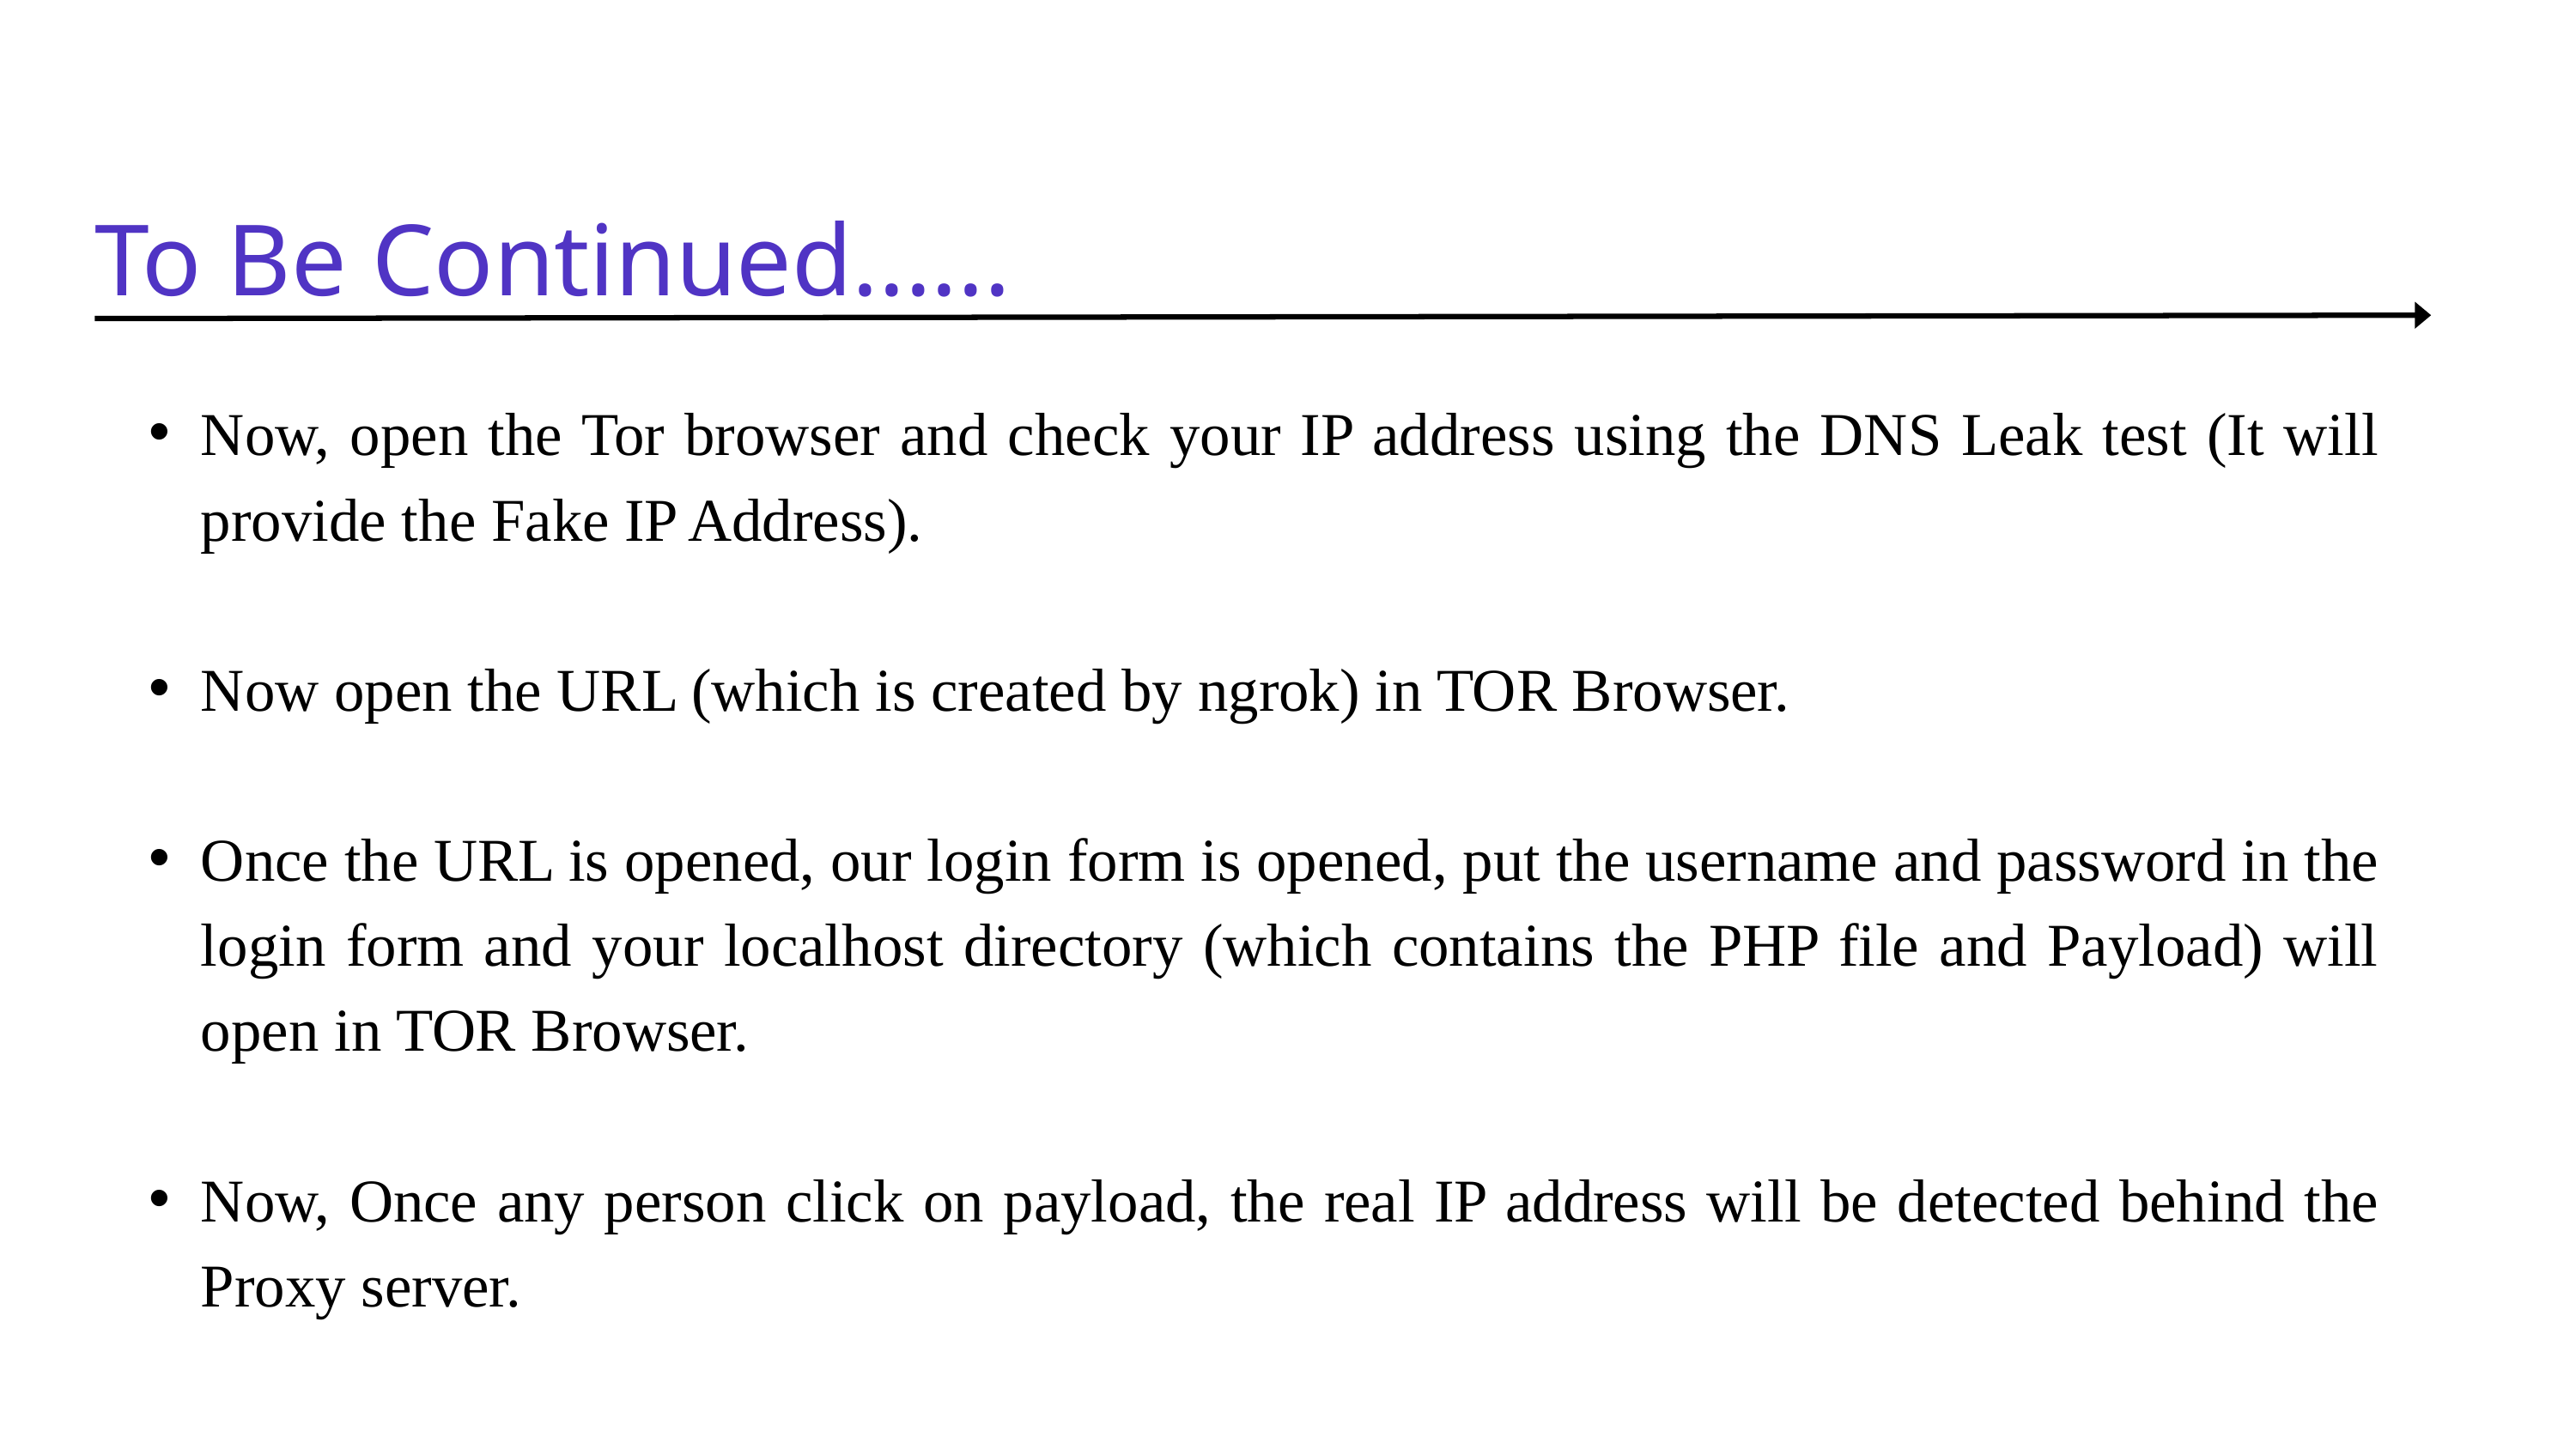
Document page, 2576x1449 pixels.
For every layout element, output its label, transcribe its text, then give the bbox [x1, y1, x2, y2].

text_box To Be Continued...... [94, 197, 2293, 316]
text_box Now, open the Tor browser and check your IP address using the DNS Leak test (It will provide the Fake IP Address). Now open the URL (which is created by ngrok) in TOR Browser. Once the URL is opened, our login form is opened, put the username and password in the login form and your localhost directory (which contains the PHP file and Payload) will open in TOR Browser. Now, Once any person click on payload, the real IP address will be detected behind the Proxy server. [97, 382, 2383, 1404]
text_box [2293, 306, 2432, 324]
